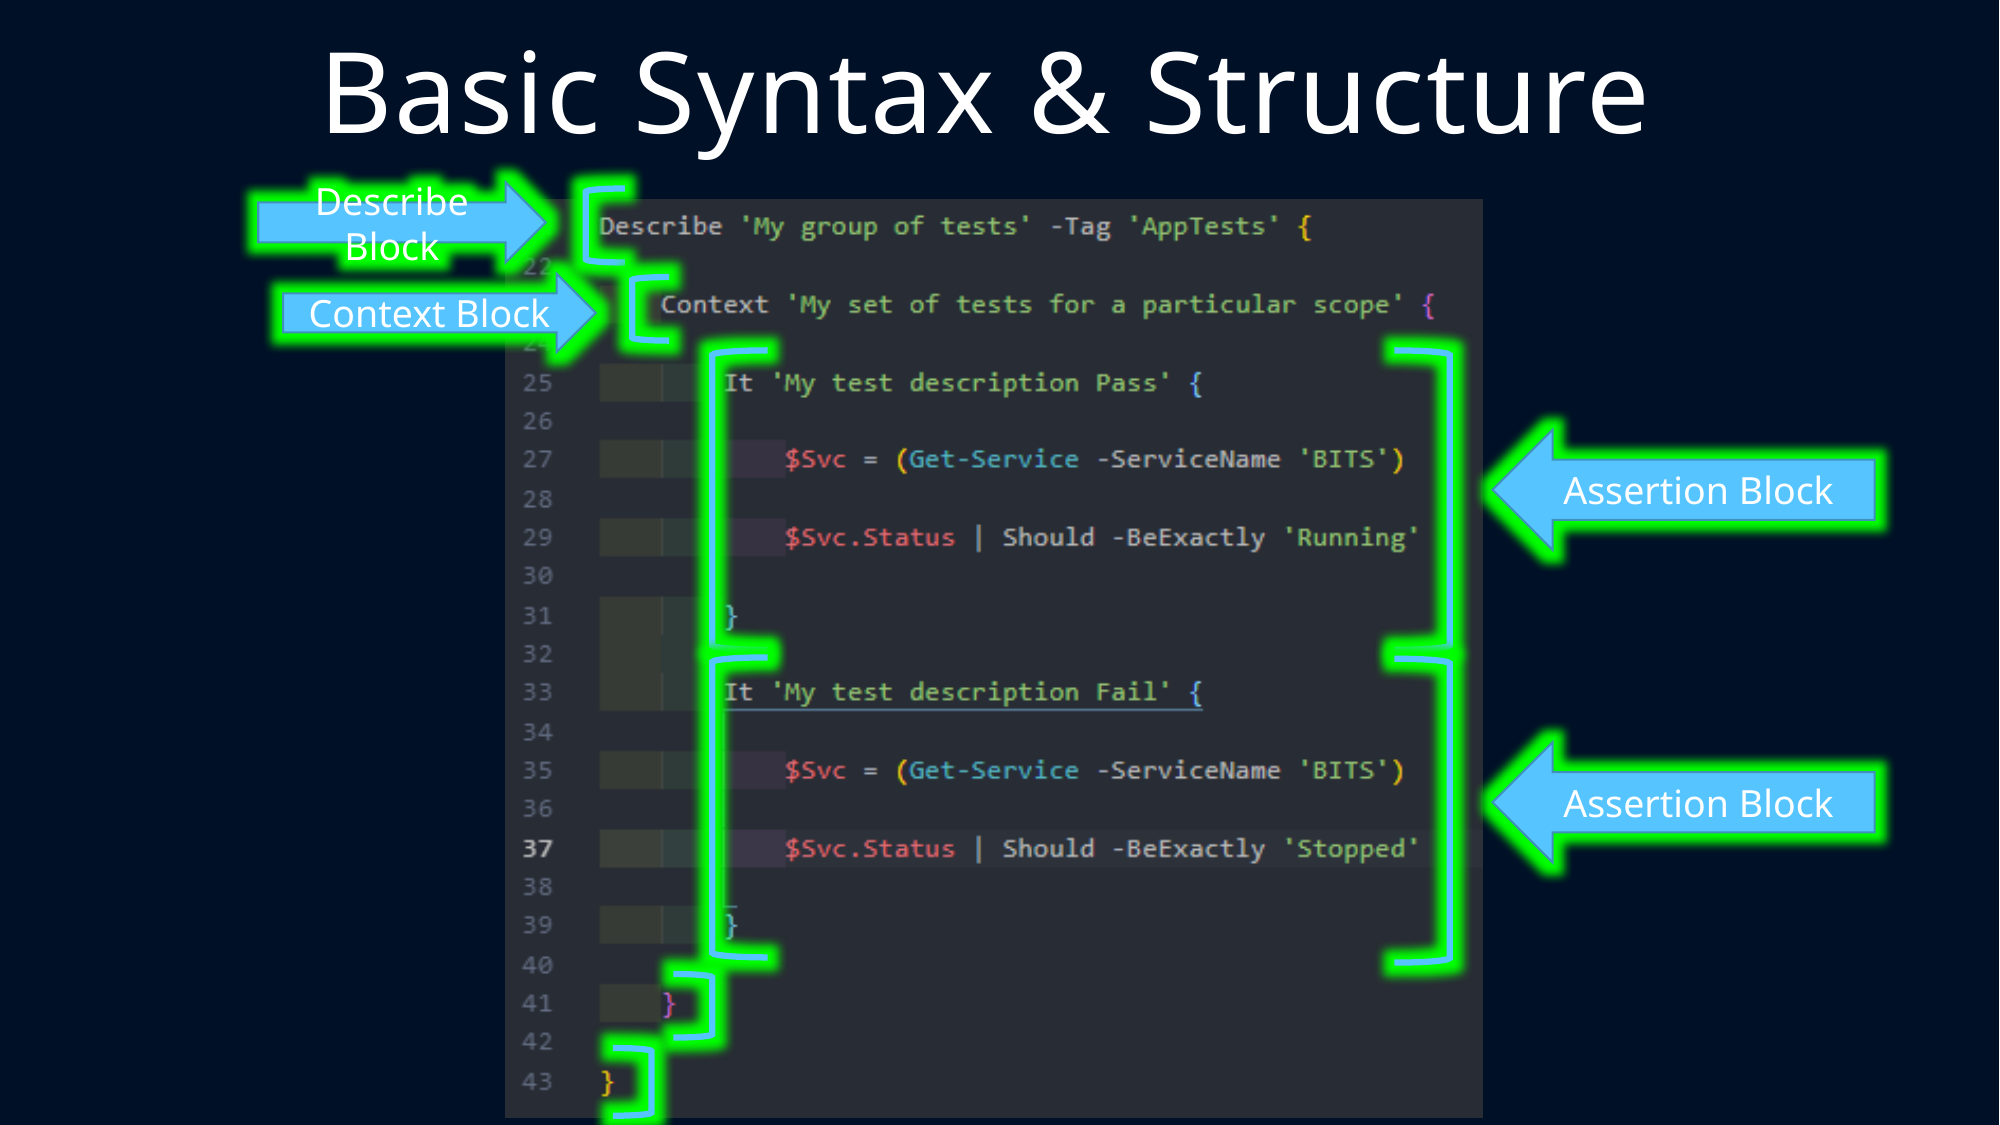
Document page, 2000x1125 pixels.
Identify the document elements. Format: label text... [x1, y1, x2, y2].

text_box Assertion Block [1491, 427, 1876, 553]
text_box Describe Block [257, 179, 524, 265]
text_box [585, 187, 625, 199]
text_box Context Block [282, 292, 505, 334]
text_box Basic Syntax & Structure [101, 29, 1871, 124]
picture [505, 199, 1483, 1118]
text_box Assertion Block [1491, 739, 1876, 865]
